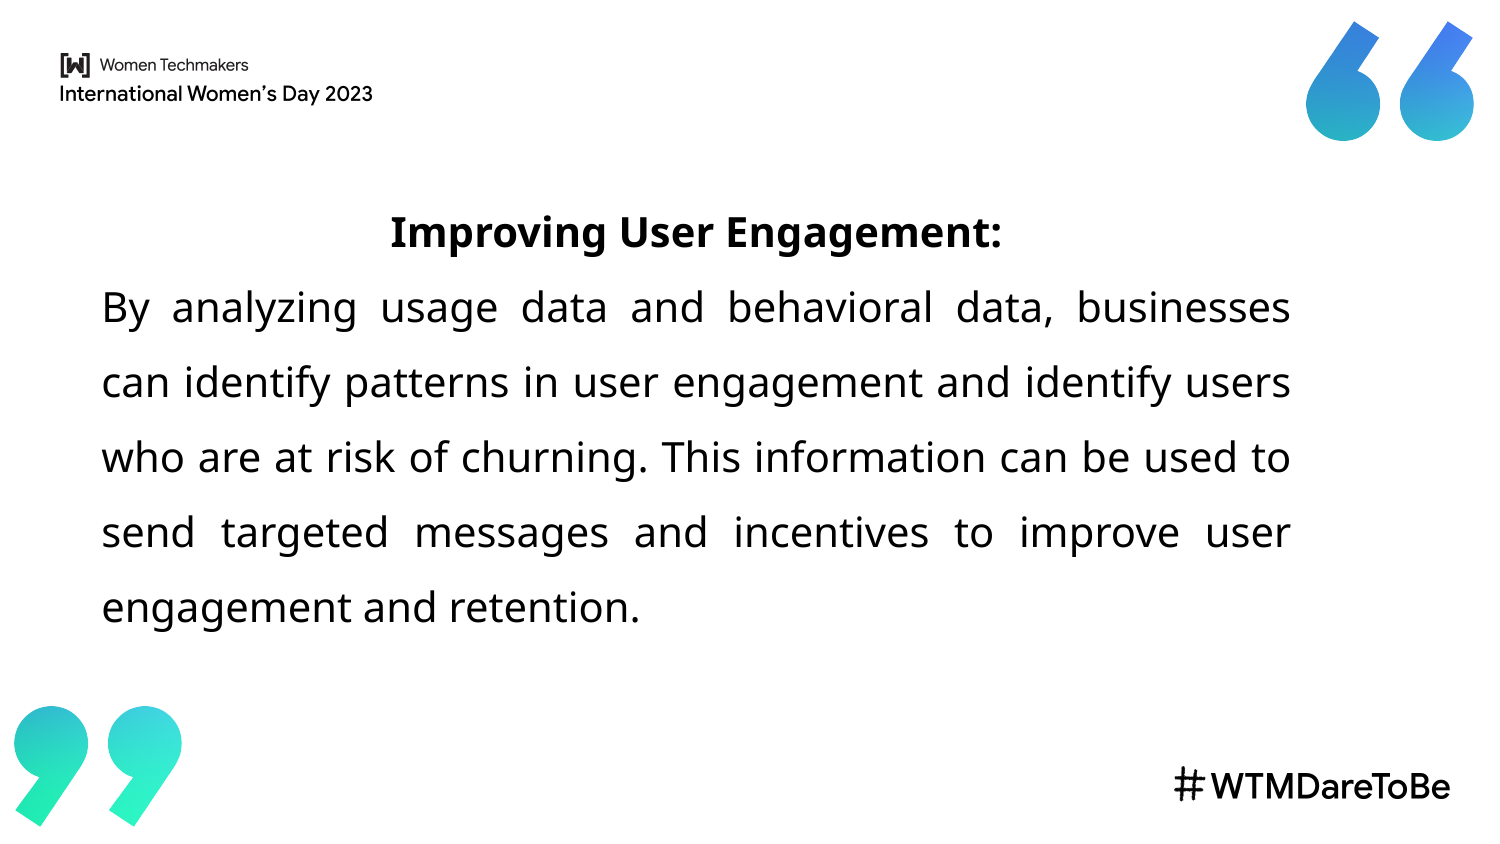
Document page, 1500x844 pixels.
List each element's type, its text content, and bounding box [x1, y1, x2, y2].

picture [1174, 765, 1452, 813]
picture [14, 706, 182, 827]
text_box Improving User Engagement: By analyzing usage data and behavioral data, businesses can identify patterns in user engagement and identify users who are at risk of churning. This information can be used to send targeted messages and incentives to improve user engagement and retention. [86, 141, 1307, 647]
picture [59, 53, 373, 109]
picture [1306, 20, 1474, 142]
